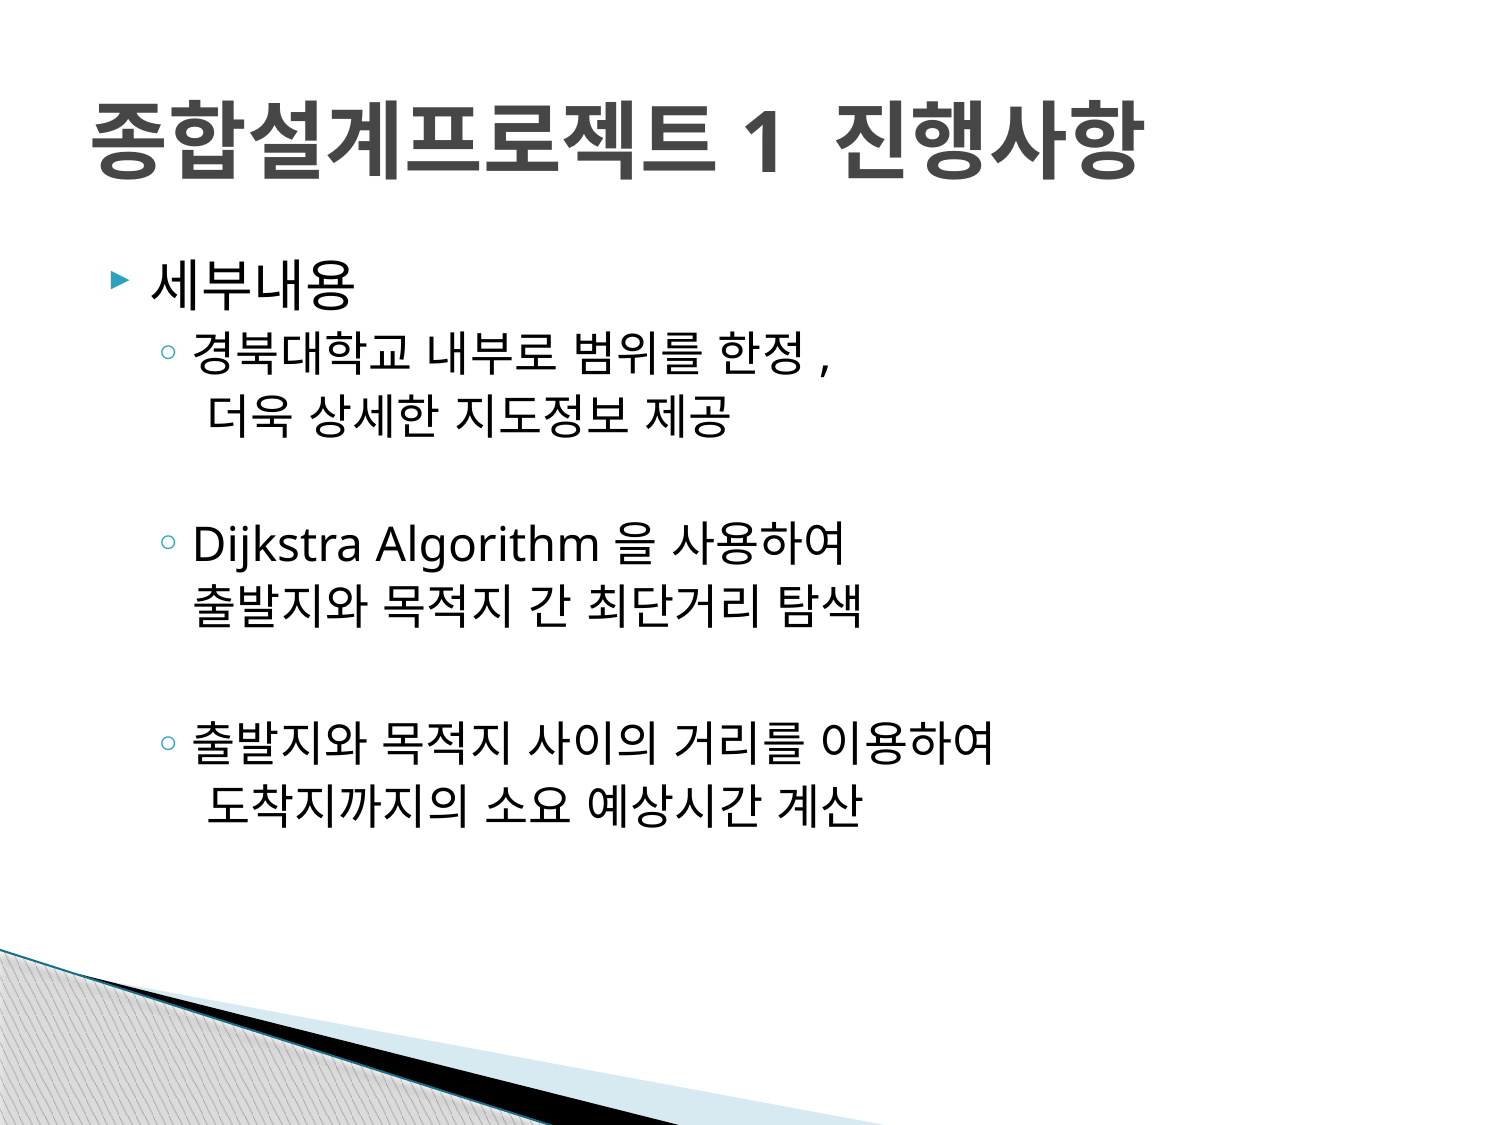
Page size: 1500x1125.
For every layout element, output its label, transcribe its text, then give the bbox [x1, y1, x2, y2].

title 종합설계프로젝트1 진행사항 [75, 45, 1425, 233]
list 세부내용 경북대학교 내부로 범위를 한정, 더욱 상세한 지도정보 제공 Dijkstra Algorithm을 사용하여 출발지와 목적지 간 최단거리 탐색 출발지와 목적지 사이의 거리를 이용하여 도착지까지의 소요 예상시간 계산 [75, 243, 1425, 986]
